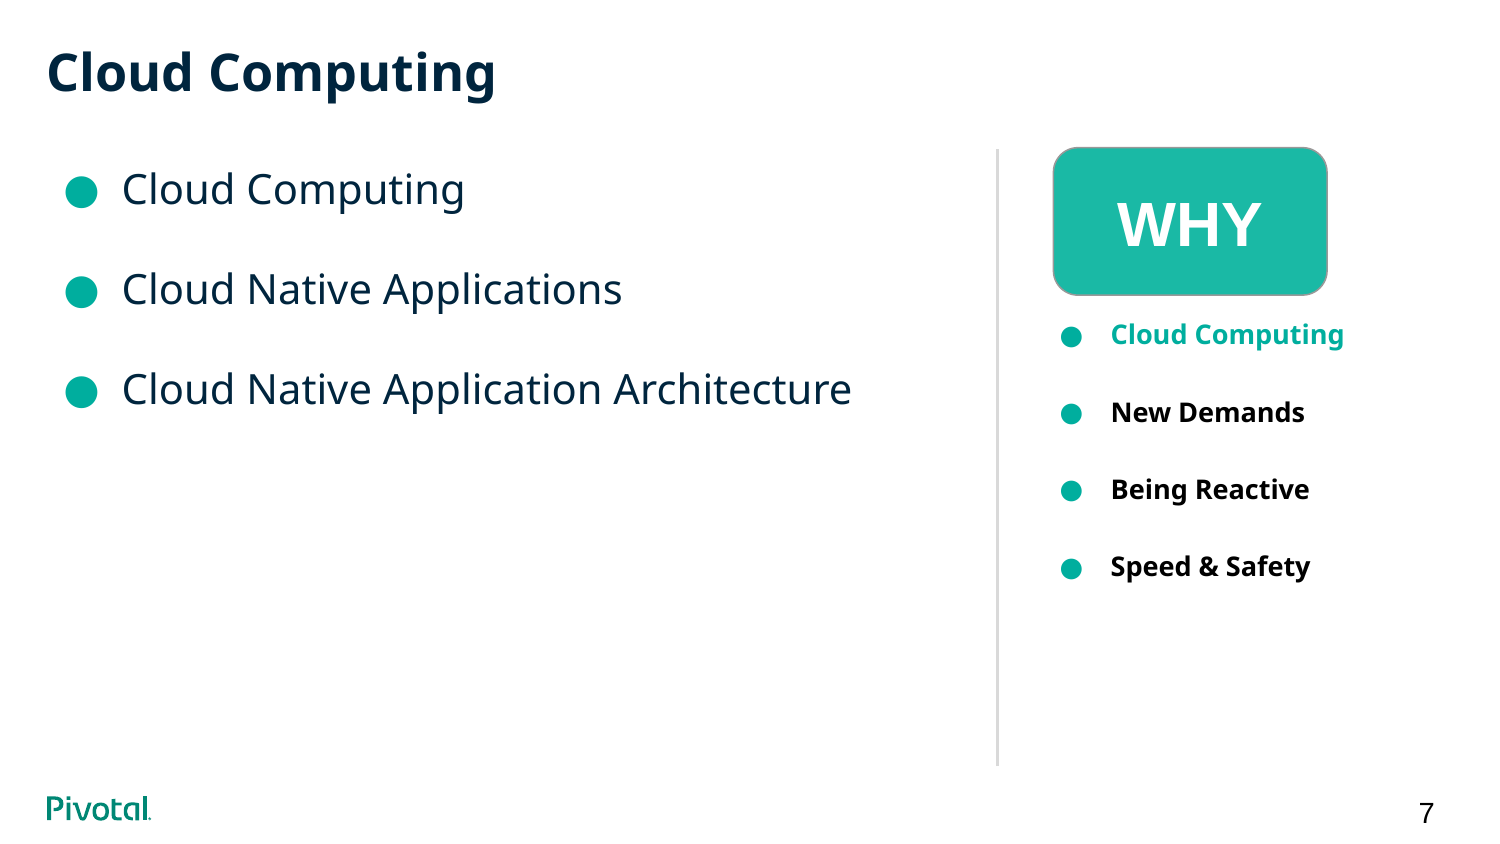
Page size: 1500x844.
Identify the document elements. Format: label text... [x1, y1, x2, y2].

text_box WHY [1053, 147, 1328, 296]
title Cloud Computing [31, 24, 1453, 90]
slide_number 7 [1403, 779, 1494, 844]
list Cloud Computing New Demands Being Reactive Speed & Safety [1020, 147, 1469, 767]
list Cloud Computing Cloud Native Applications Cloud Native Application Architecture [31, 147, 954, 767]
